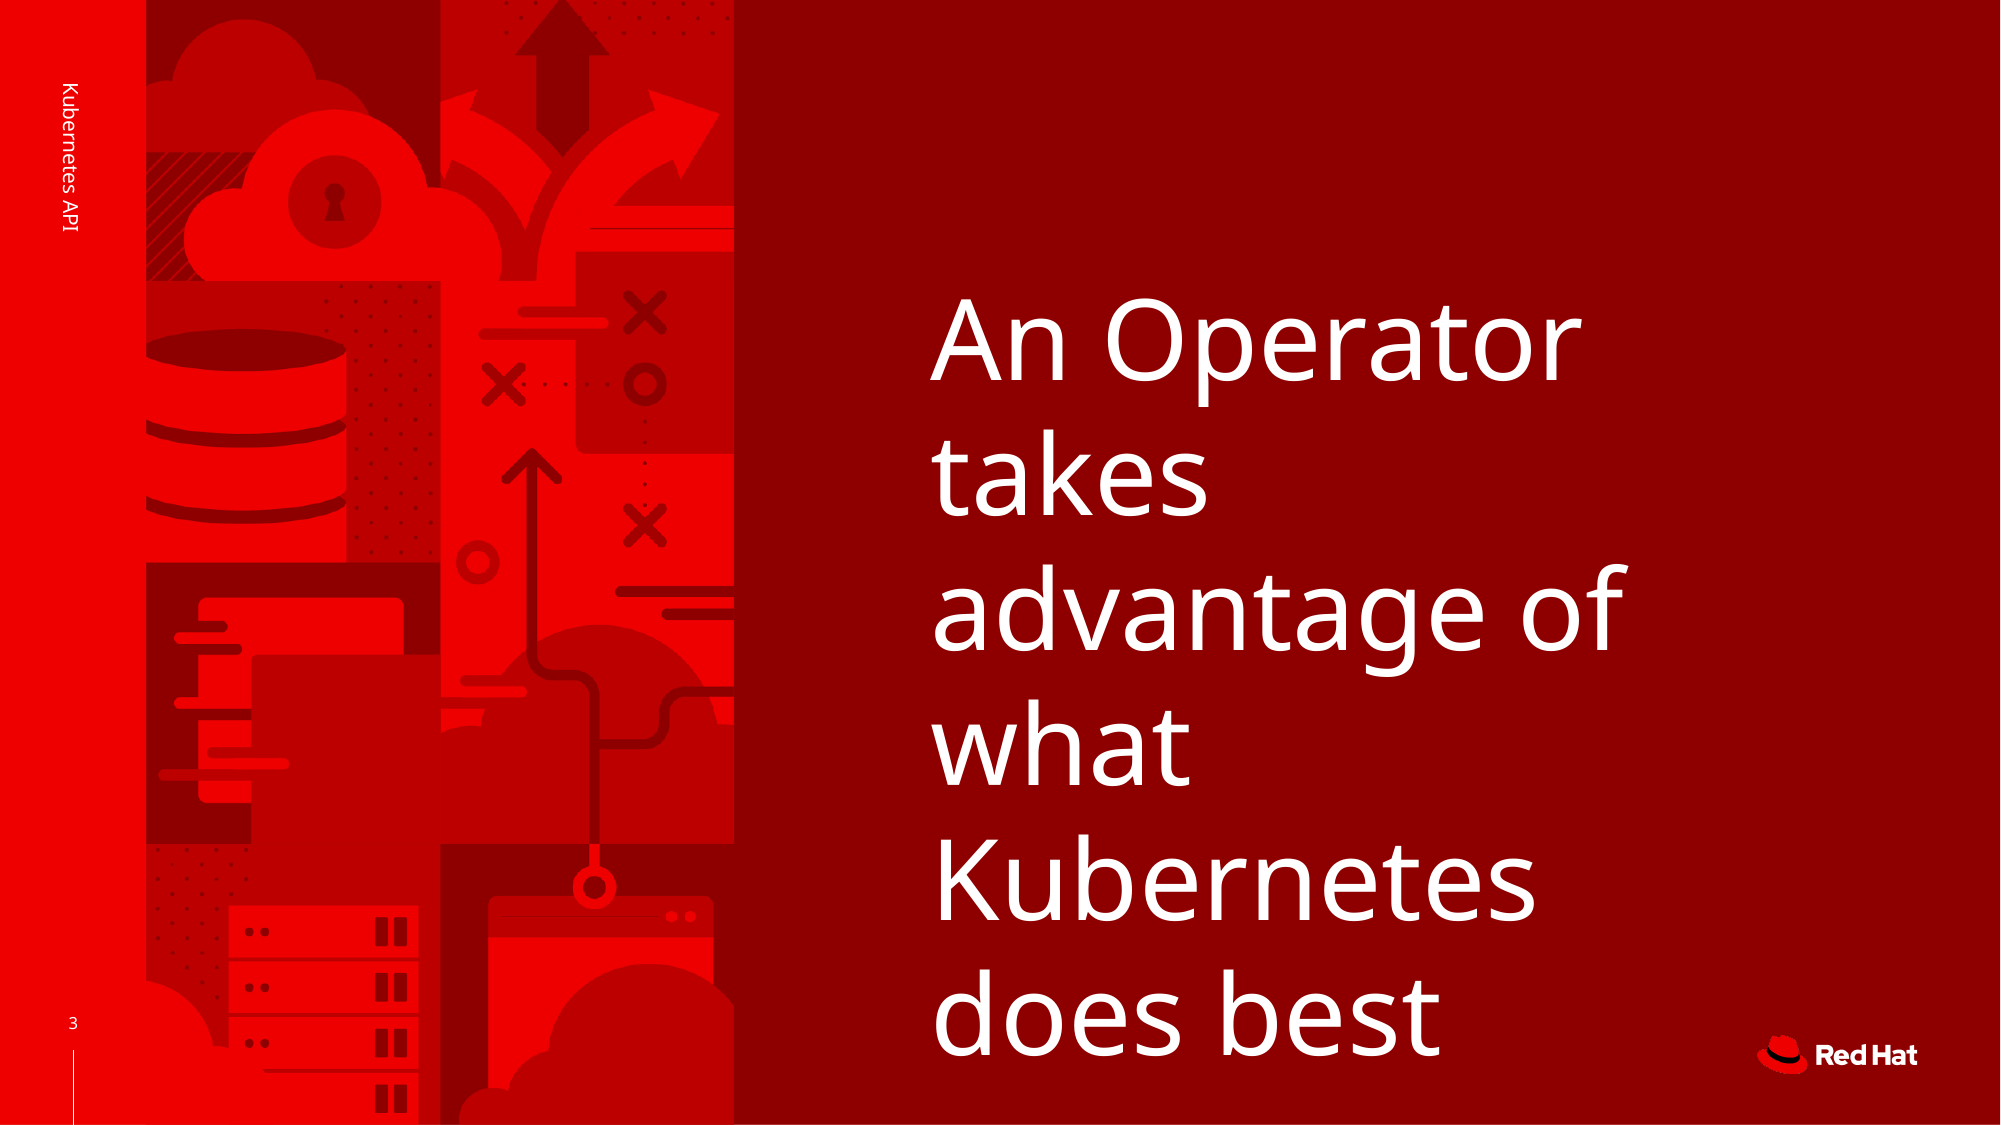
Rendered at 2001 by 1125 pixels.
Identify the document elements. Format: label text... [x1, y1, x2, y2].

title An Operator takes advantage of what Kubernetes does best [930, 267, 1758, 905]
picture [0, 0, 2001, 1125]
subtitle Kubernetes API [0, 0, 144, 845]
slide_number ‹#› [13, 1012, 134, 1036]
